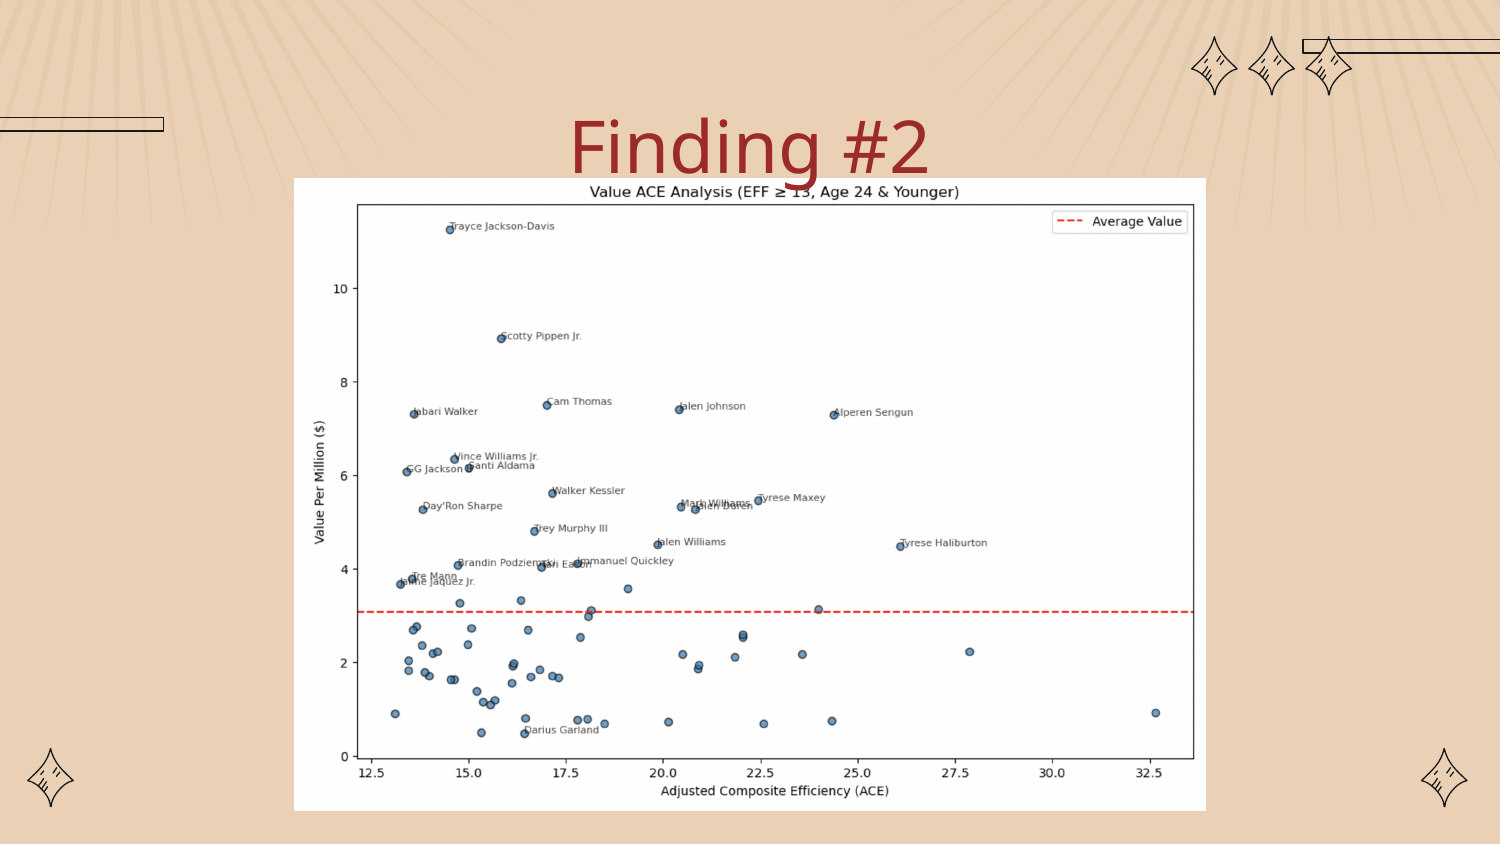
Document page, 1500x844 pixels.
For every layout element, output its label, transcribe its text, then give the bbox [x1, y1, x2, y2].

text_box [1304, 35, 1353, 96]
picture [294, 178, 1206, 811]
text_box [1247, 35, 1296, 96]
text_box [1190, 35, 1239, 96]
title Finding #2 [118, 72, 1382, 167]
